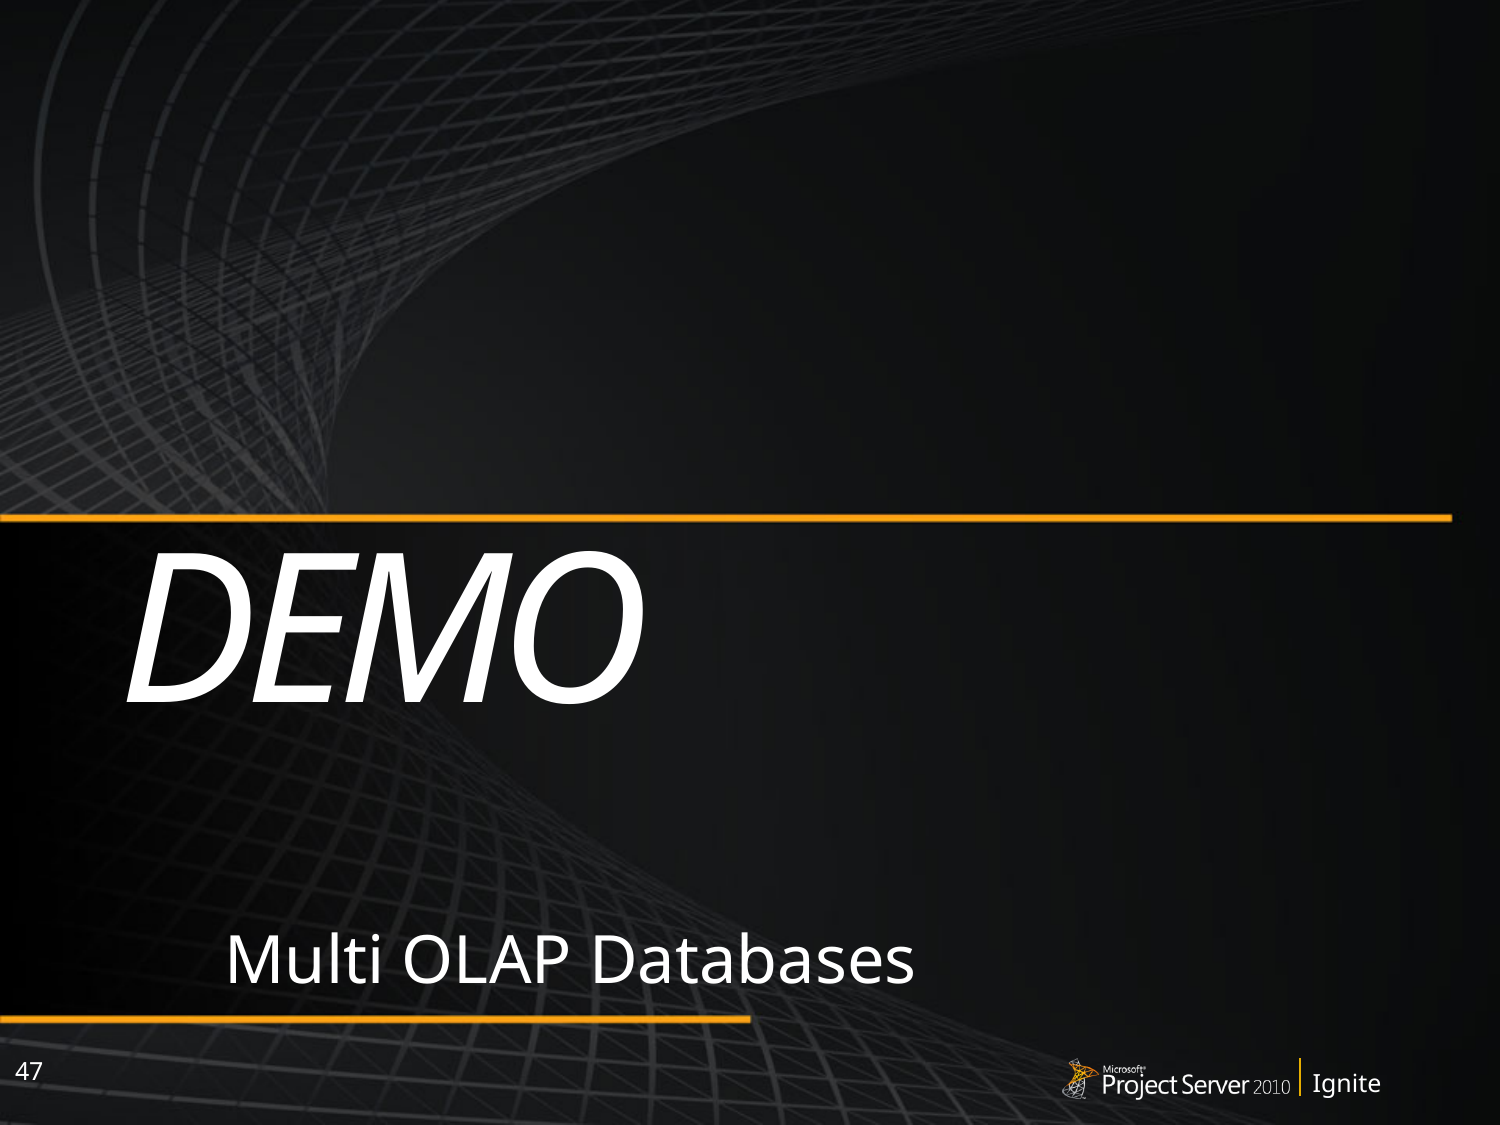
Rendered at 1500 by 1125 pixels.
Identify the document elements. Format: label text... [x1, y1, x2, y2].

picture [0, 0, 1500, 1125]
list DEMO [118, 522, 1380, 750]
subtitle Multi OLAP Databases [224, 924, 1380, 998]
slide_number 47 [0, 1042, 350, 1103]
